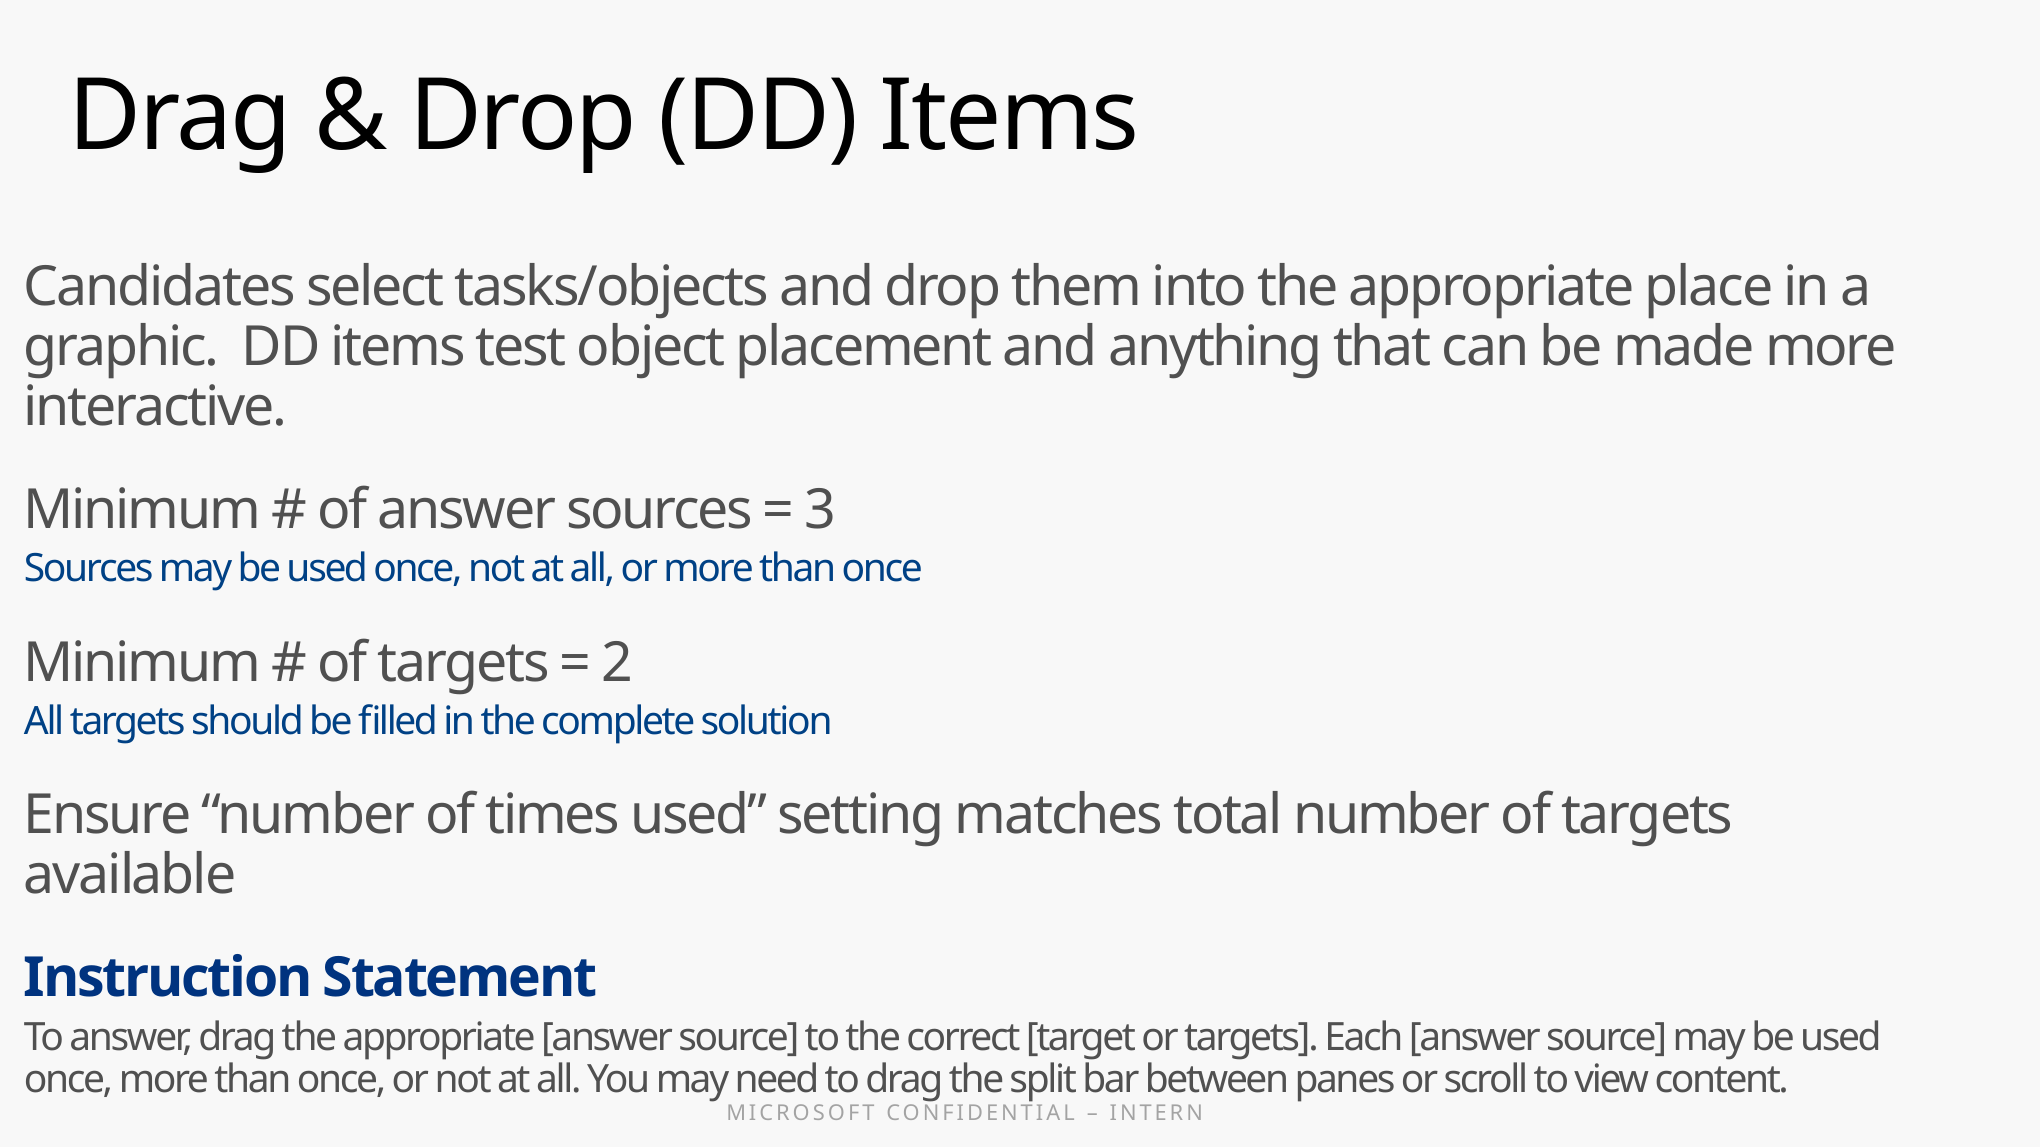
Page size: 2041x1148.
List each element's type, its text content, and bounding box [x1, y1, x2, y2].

list Candidates select tasks/objects and drop them into the appropriate place in a graphic. DD items test object placement and anything that can be made more interactive. Minimum # of answer sources = 3 Sources may be used once, not at all, or more than once Minimum # of targets = 2 All targets should be filled in the complete solution Ensure “number of times used” setting matches total number of targets available Instruction Statement To answer, drag the appropriate [answer source] to the correct [target or targets]. Each [answer source] may be used once, more than once, or not at all. You may need to drag the split bar between panes or scroll to view content. [0, 242, 1947, 1148]
title Drag & Drop (DD) Items [45, 48, 1996, 199]
